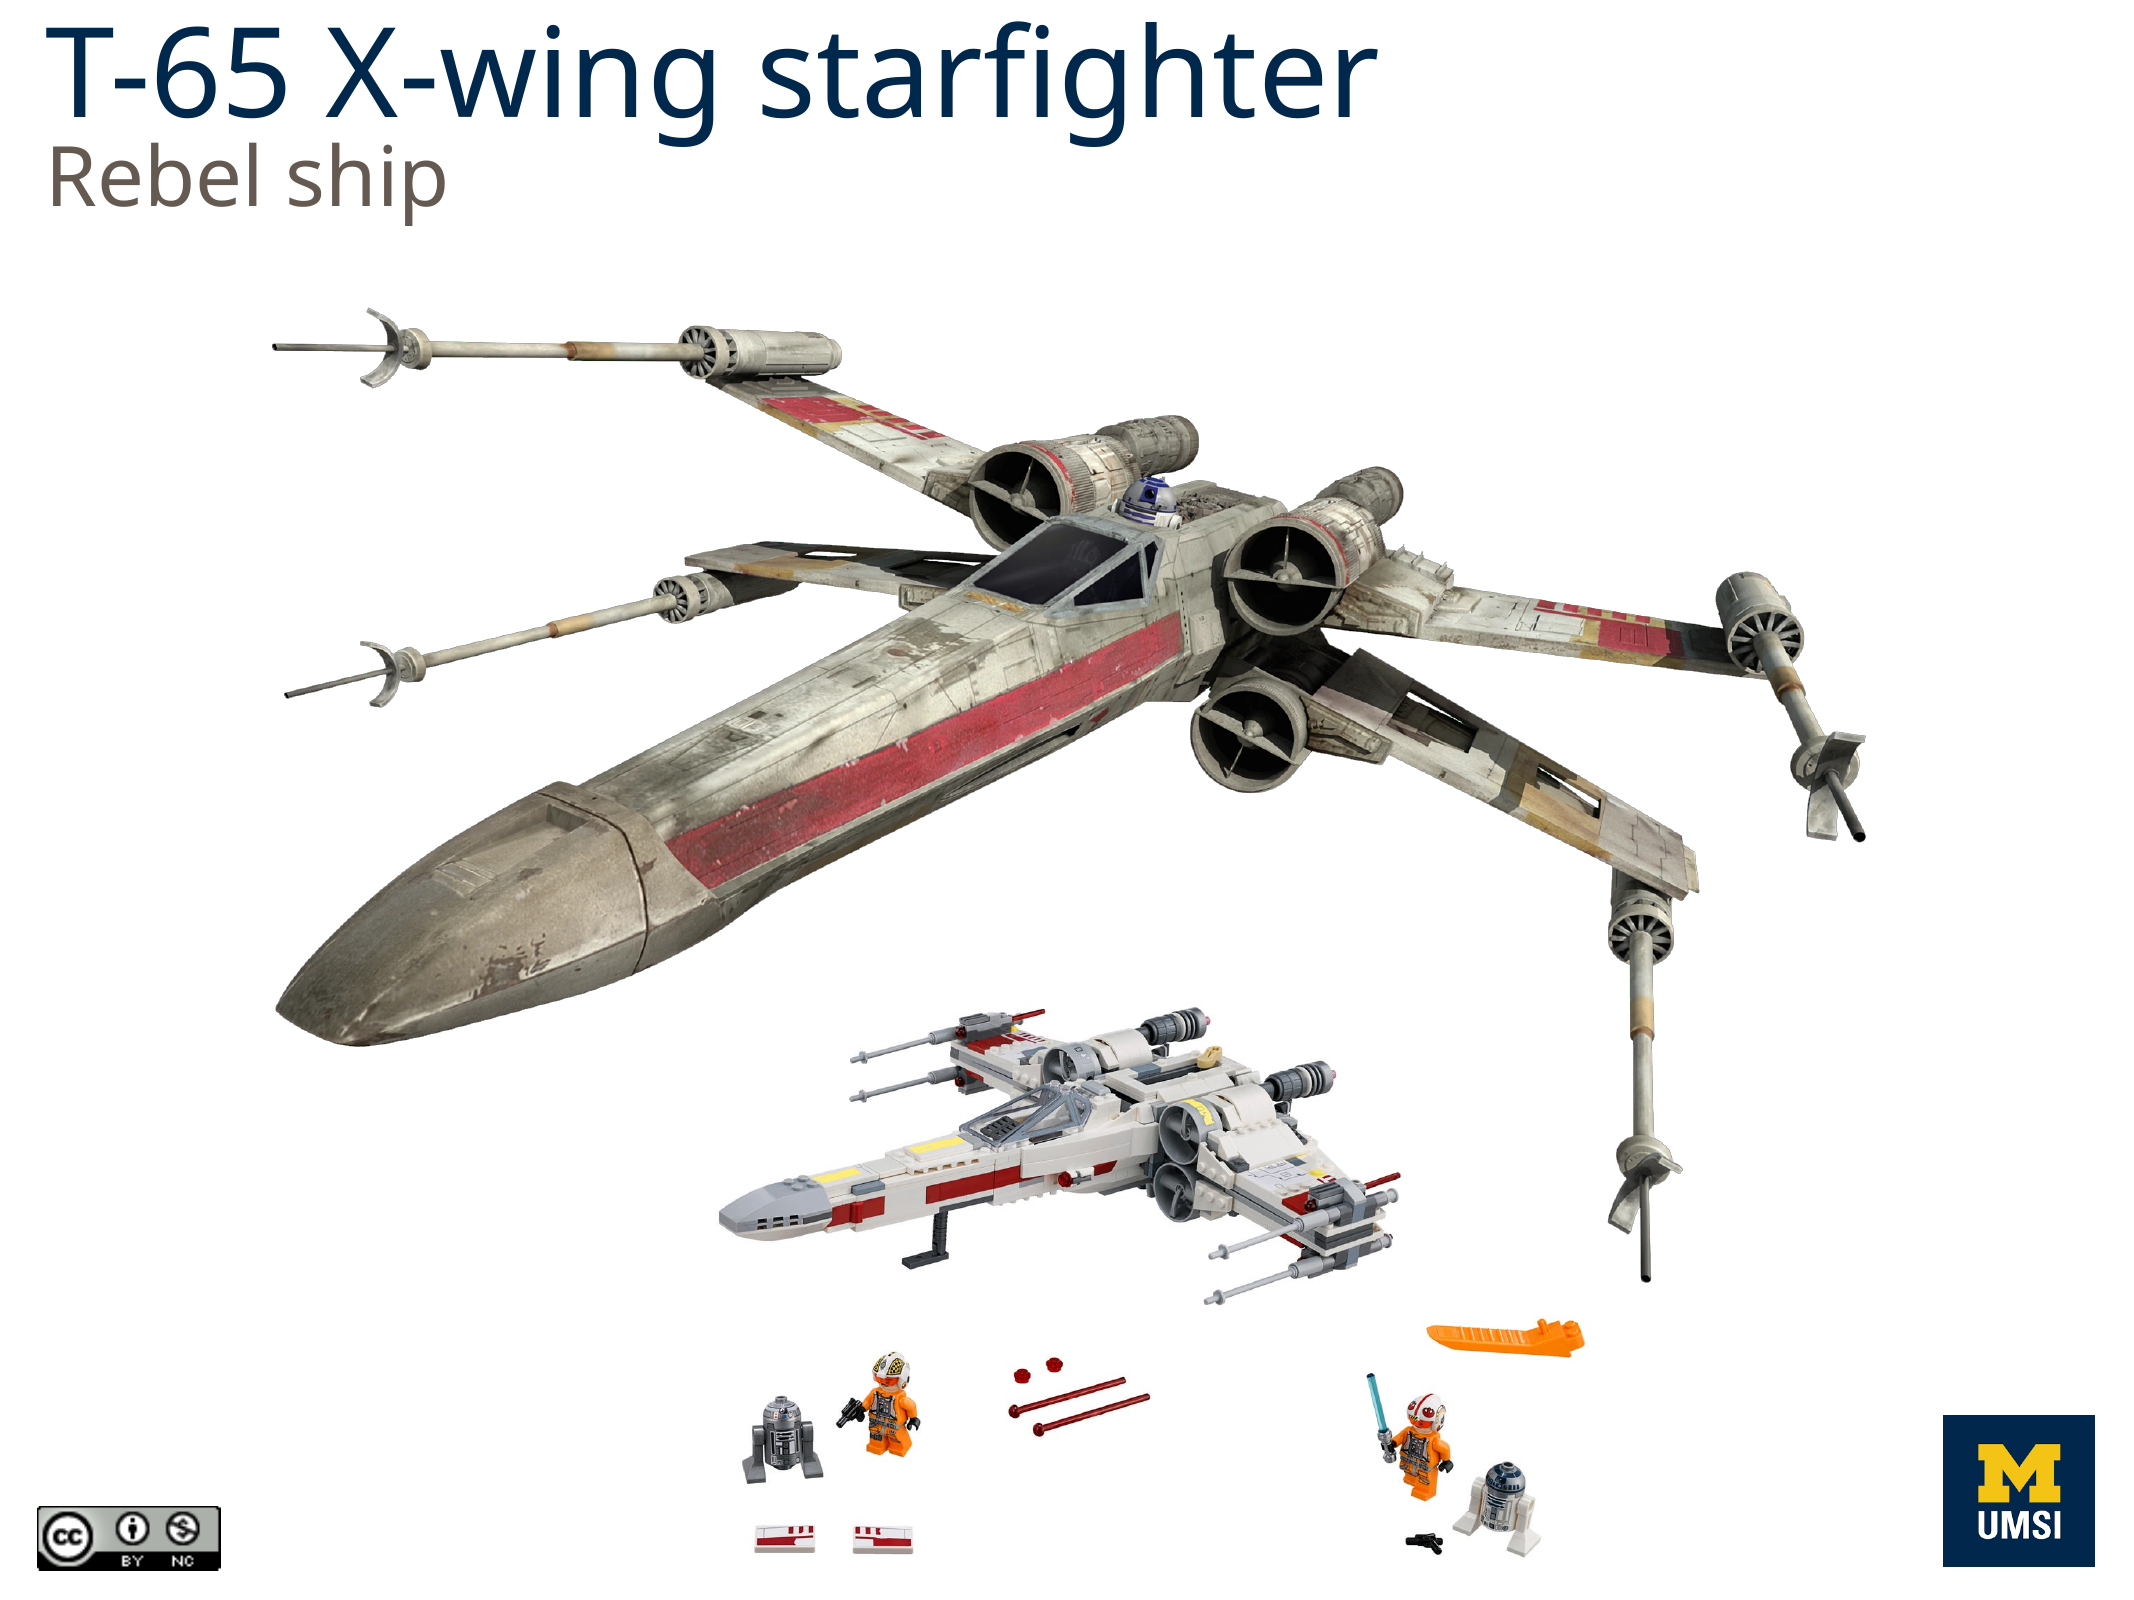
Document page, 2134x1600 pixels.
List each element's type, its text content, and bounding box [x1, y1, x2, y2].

picture [1943, 1415, 2095, 1567]
picture [225, 267, 1908, 1600]
list T-65 X-wing starfighter [36, 0, 2097, 112]
list Rebel ship [36, 112, 2097, 232]
picture [37, 1506, 221, 1571]
